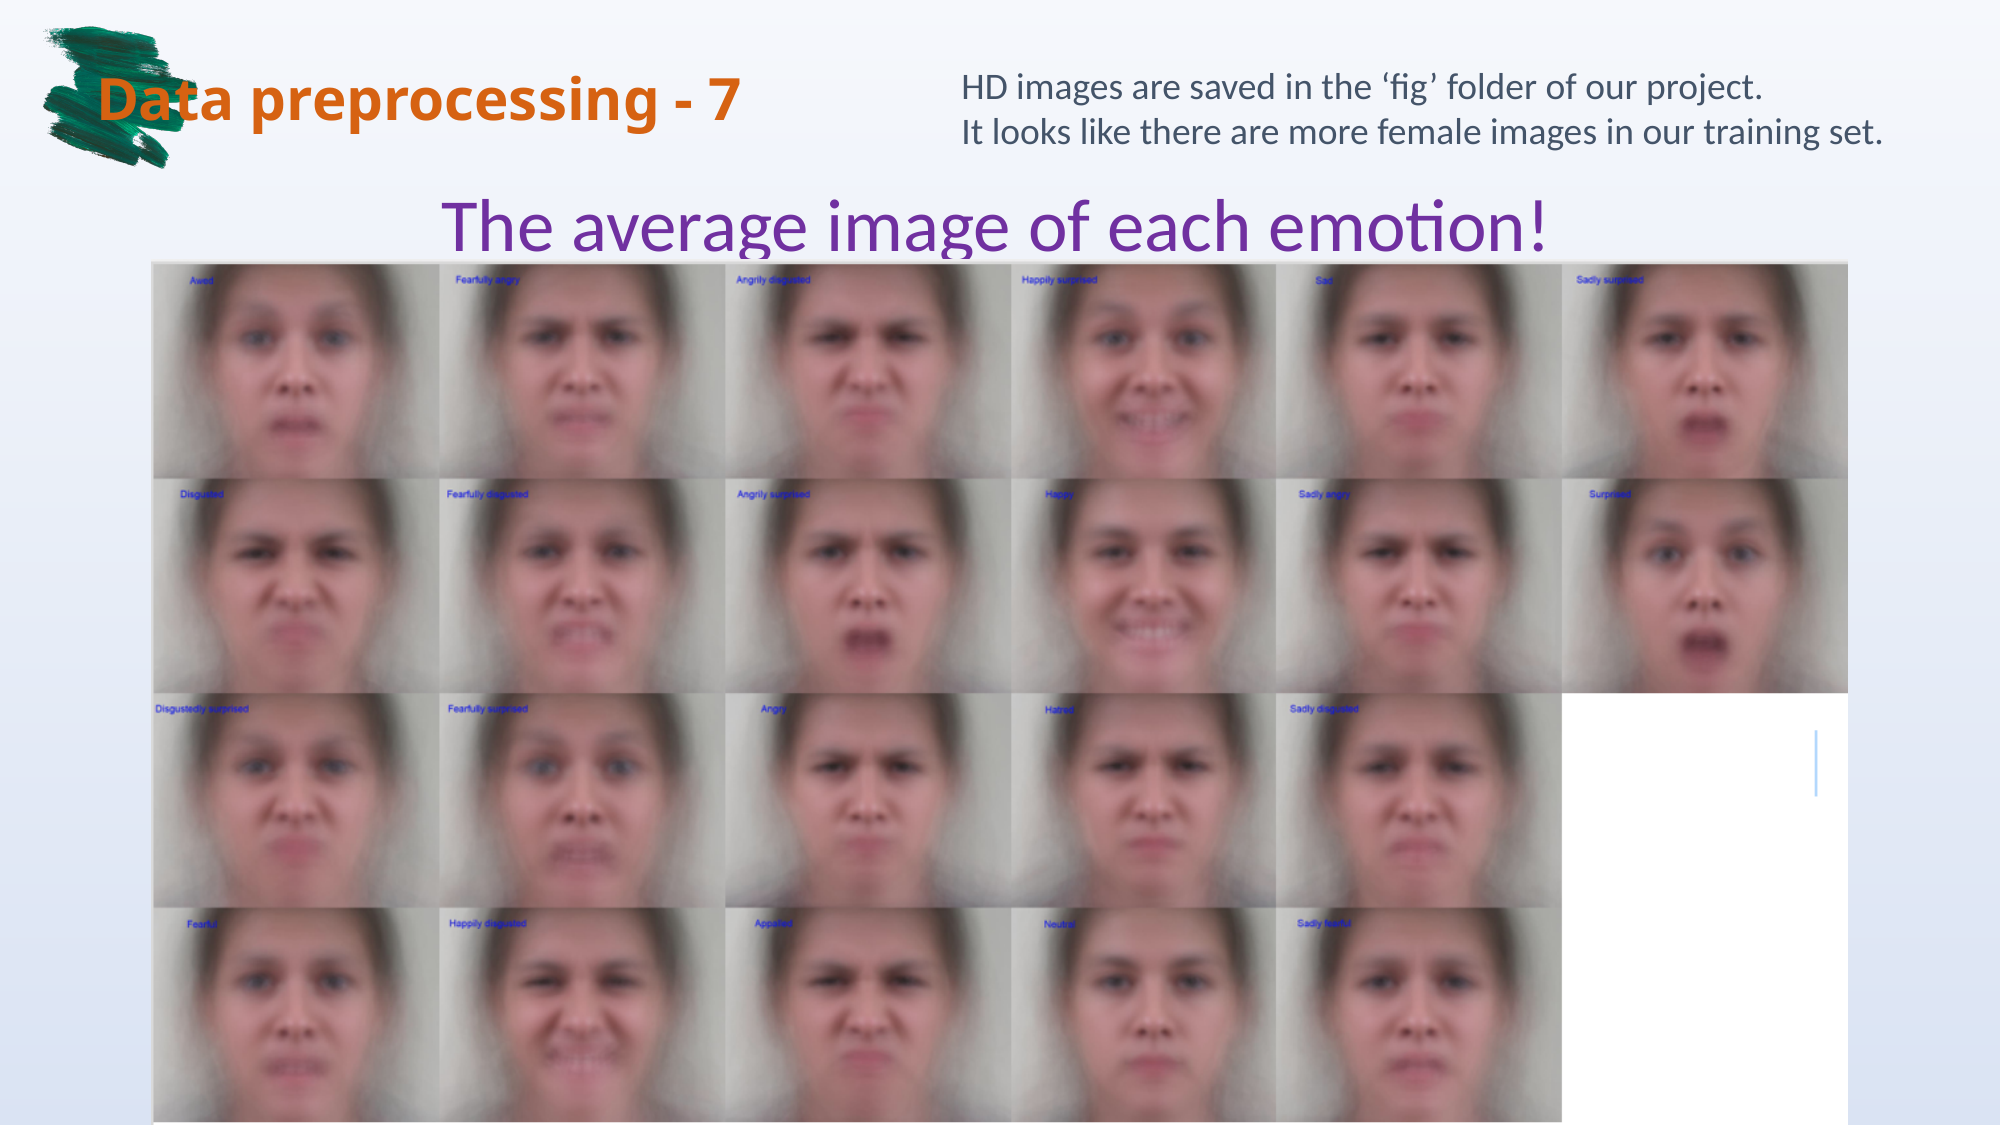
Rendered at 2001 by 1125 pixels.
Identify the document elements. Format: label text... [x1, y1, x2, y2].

picture [42, 26, 199, 169]
text_box The average image of each emotion! [426, 169, 1574, 259]
text_box Data preprocessing - 7 [199, 54, 793, 140]
picture [151, 259, 1848, 1125]
text_box HD images are saved in the ‘fig’ folder of our project. It looks like there are more female images in our training set. [946, 54, 1919, 160]
